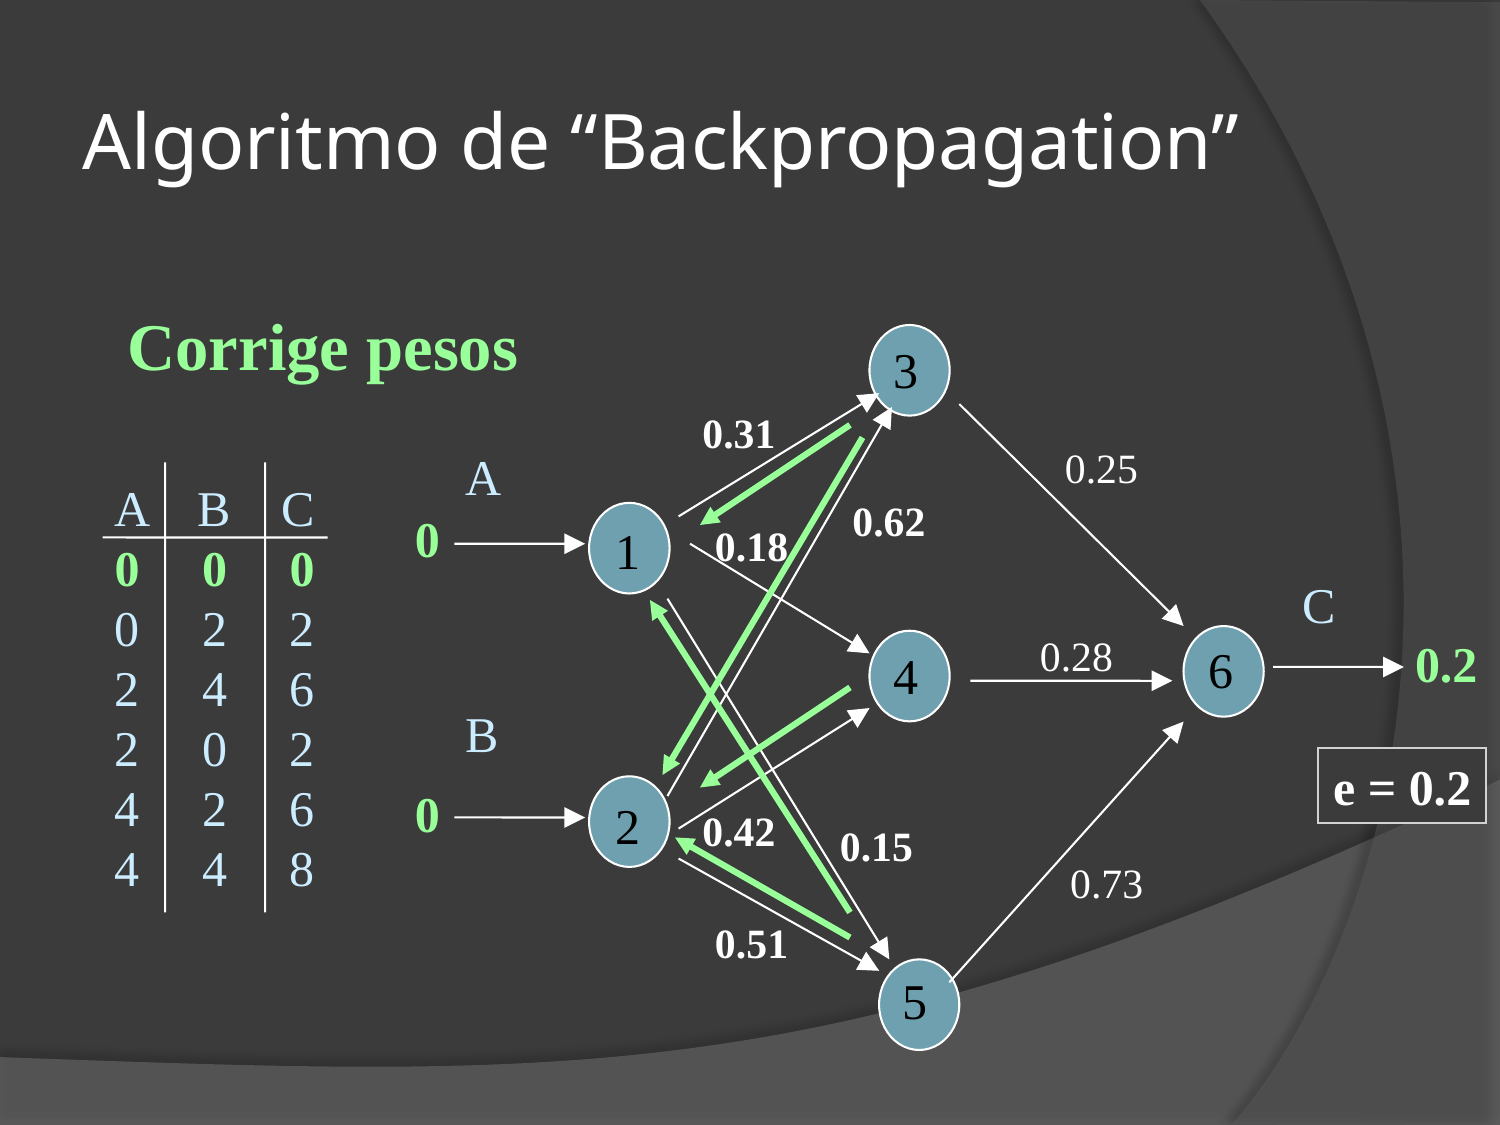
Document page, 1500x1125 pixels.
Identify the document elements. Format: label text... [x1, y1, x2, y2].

text_box [886, 713, 933, 722]
text_box [649, 600, 851, 913]
text_box 0.28 [1024, 622, 1129, 688]
text_box 0.42 [687, 797, 791, 863]
text_box [869, 648, 878, 704]
text_box 0 [400, 774, 455, 850]
text_box 0.73 [1055, 849, 1159, 915]
text_box 0.51 [700, 909, 804, 975]
text_box [791, 393, 878, 448]
text_box [889, 324, 930, 331]
text_box 2 [600, 787, 655, 863]
text_box [889, 630, 930, 637]
text_box [455, 807, 586, 828]
text_box [884, 334, 950, 416]
text_box [781, 599, 870, 654]
text_box [1273, 656, 1400, 678]
text_box 1 [600, 512, 655, 588]
text_box [804, 928, 880, 971]
text_box 0.2 [1400, 624, 1493, 700]
text_box [589, 790, 600, 853]
text_box 0.62 [837, 487, 941, 553]
text_box A [450, 437, 516, 513]
text_box [589, 517, 600, 580]
text_box [869, 342, 878, 393]
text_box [99, 462, 341, 913]
text_box [662, 694, 710, 775]
text_box [1197, 636, 1264, 717]
text_box 0.18 [700, 512, 804, 578]
text_box [610, 588, 649, 594]
text_box [455, 533, 586, 555]
text_box 6 [1193, 631, 1249, 706]
text_box [1056, 500, 1184, 626]
text_box [879, 977, 887, 1032]
text_box [603, 776, 670, 857]
text_box [699, 424, 851, 526]
text_box 0 [400, 499, 455, 575]
text_box 0.15 [824, 812, 928, 878]
text_box 0.25 [1049, 434, 1153, 500]
text_box [1069, 721, 1184, 849]
text_box [892, 968, 960, 1051]
text_box [934, 640, 950, 712]
text_box e = 0.2 [1318, 747, 1487, 823]
text_box [839, 878, 890, 960]
text_box 0.31 [687, 399, 791, 465]
title Algoritmo de “Backpropagation” [75, 45, 1300, 233]
text_box [1205, 626, 1242, 631]
text_box 4 [878, 637, 934, 713]
text_box [613, 863, 646, 867]
text_box Corrige pesos [112, 296, 534, 391]
text_box 5 [887, 962, 943, 1038]
text_box B [450, 695, 514, 771]
text_box [699, 755, 749, 788]
text_box [845, 407, 892, 487]
text_box [763, 708, 870, 776]
text_box [1183, 642, 1193, 701]
text_box [675, 837, 851, 938]
text_box [655, 513, 670, 583]
text_box [1129, 670, 1173, 692]
text_box [605, 502, 654, 512]
text_box 3 [878, 331, 934, 406]
text_box C [1287, 566, 1351, 642]
